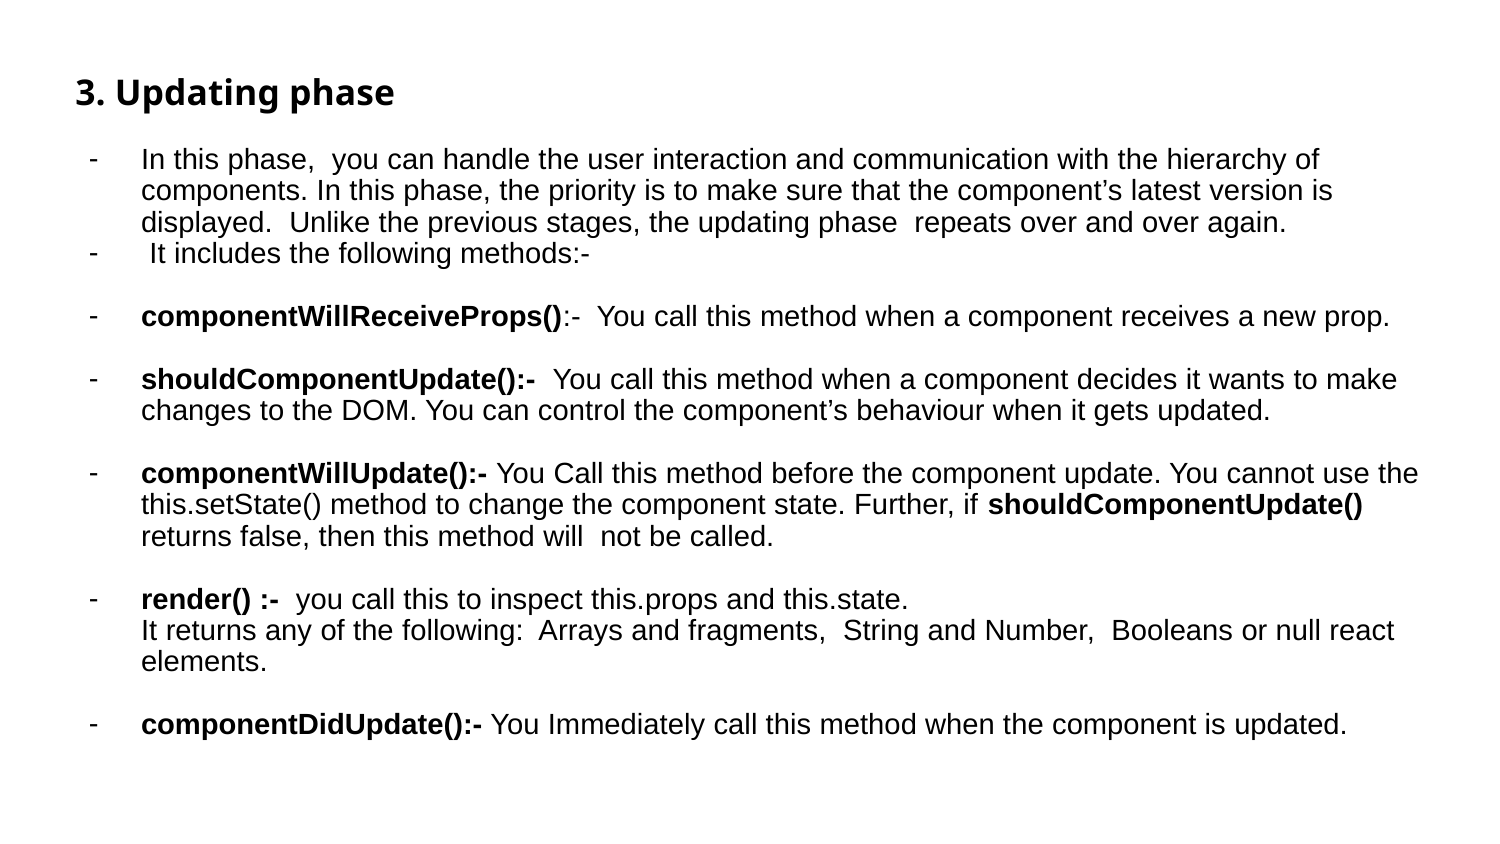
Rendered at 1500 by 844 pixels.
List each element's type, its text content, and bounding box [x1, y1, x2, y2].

list In this phase, you can handle the user interaction and communication with the hierarchy of components. In this phase, the priority is to make sure that the component’s latest version is displayed. Unlike the previous stages, the updating phase repeats over and over again. It includes the following methods:- componentWillReceiveProps():- You call this method when a component receives a new prop. shouldComponentUpdate():- You call this method when a component decides it wants to make changes to the DOM. You can control the component’s behaviour when it gets updated. componentWillUpdate():- You Call this method before the component update. You cannot use the this.setState() method to change the component state. Further, if shouldComponentUpdate() returns false, then this method will not be called. render() :- you call this to inspect this.props and this.state. It returns any of the following: Arrays and fragments, String and Number, Booleans or null react elements. componentDidUpdate():- You Immediately call this method when the component is updated. [51, 129, 1449, 750]
title 3. Updating phase [51, 33, 1449, 129]
